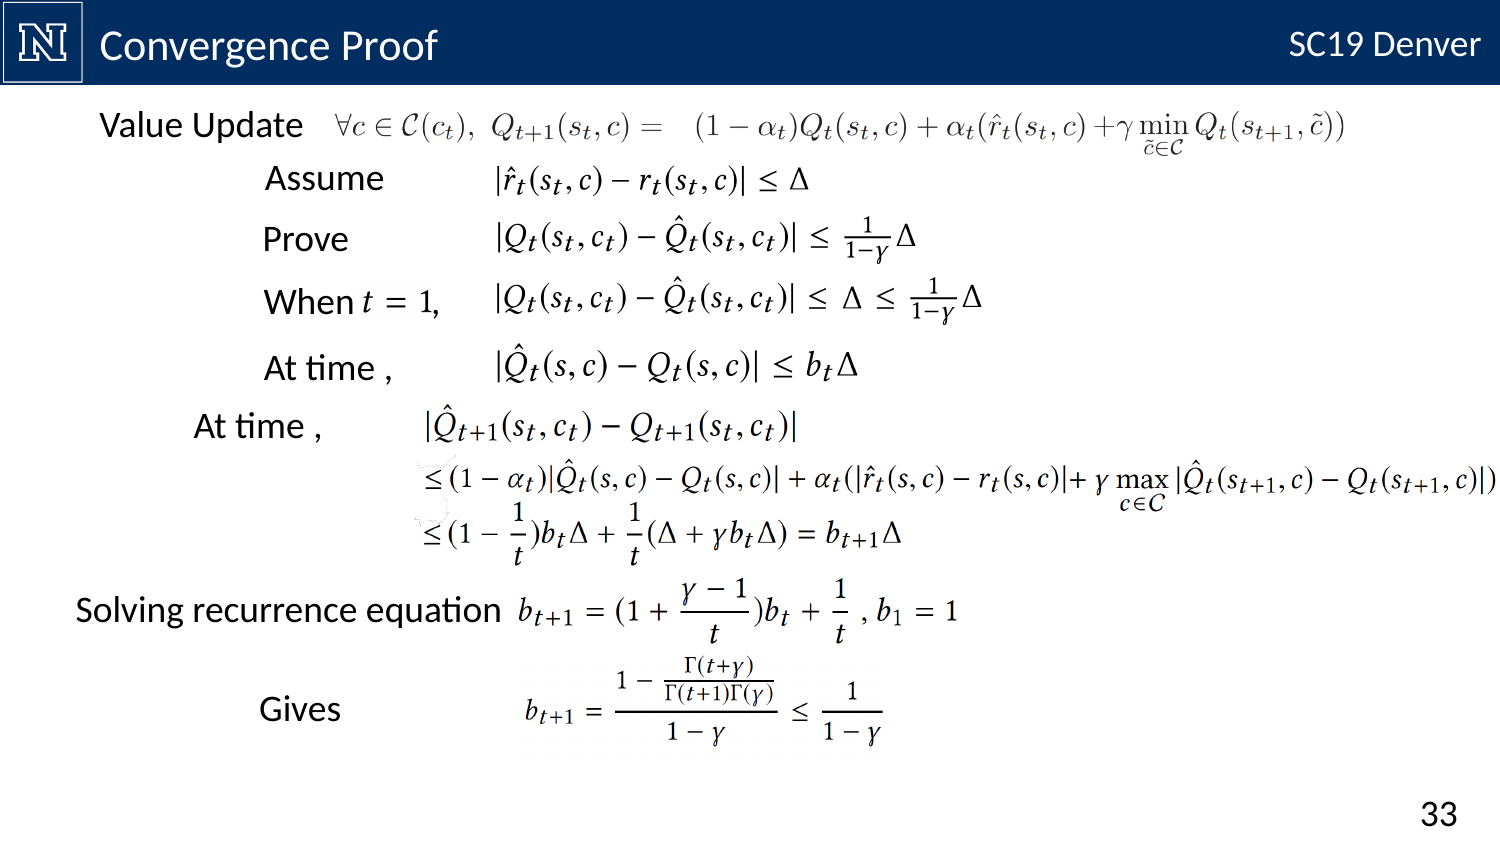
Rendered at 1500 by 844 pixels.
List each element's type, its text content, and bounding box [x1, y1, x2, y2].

title Convergence Proof [84, 8, 1284, 77]
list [326, 101, 1089, 145]
picture [419, 399, 804, 454]
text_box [494, 274, 984, 328]
picture [494, 338, 863, 395]
picture [0, 0, 1500, 85]
picture [414, 449, 1500, 762]
text_box Value Update [84, 92, 327, 153]
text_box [250, 145, 810, 207]
text_box Prove [247, 212, 425, 267]
text_box Solving recurrence equation [60, 577, 506, 638]
slide_number 33 [1405, 781, 1490, 827]
picture [496, 213, 918, 266]
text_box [248, 269, 468, 331]
text_box Gives [244, 676, 366, 737]
picture [1087, 105, 1349, 158]
